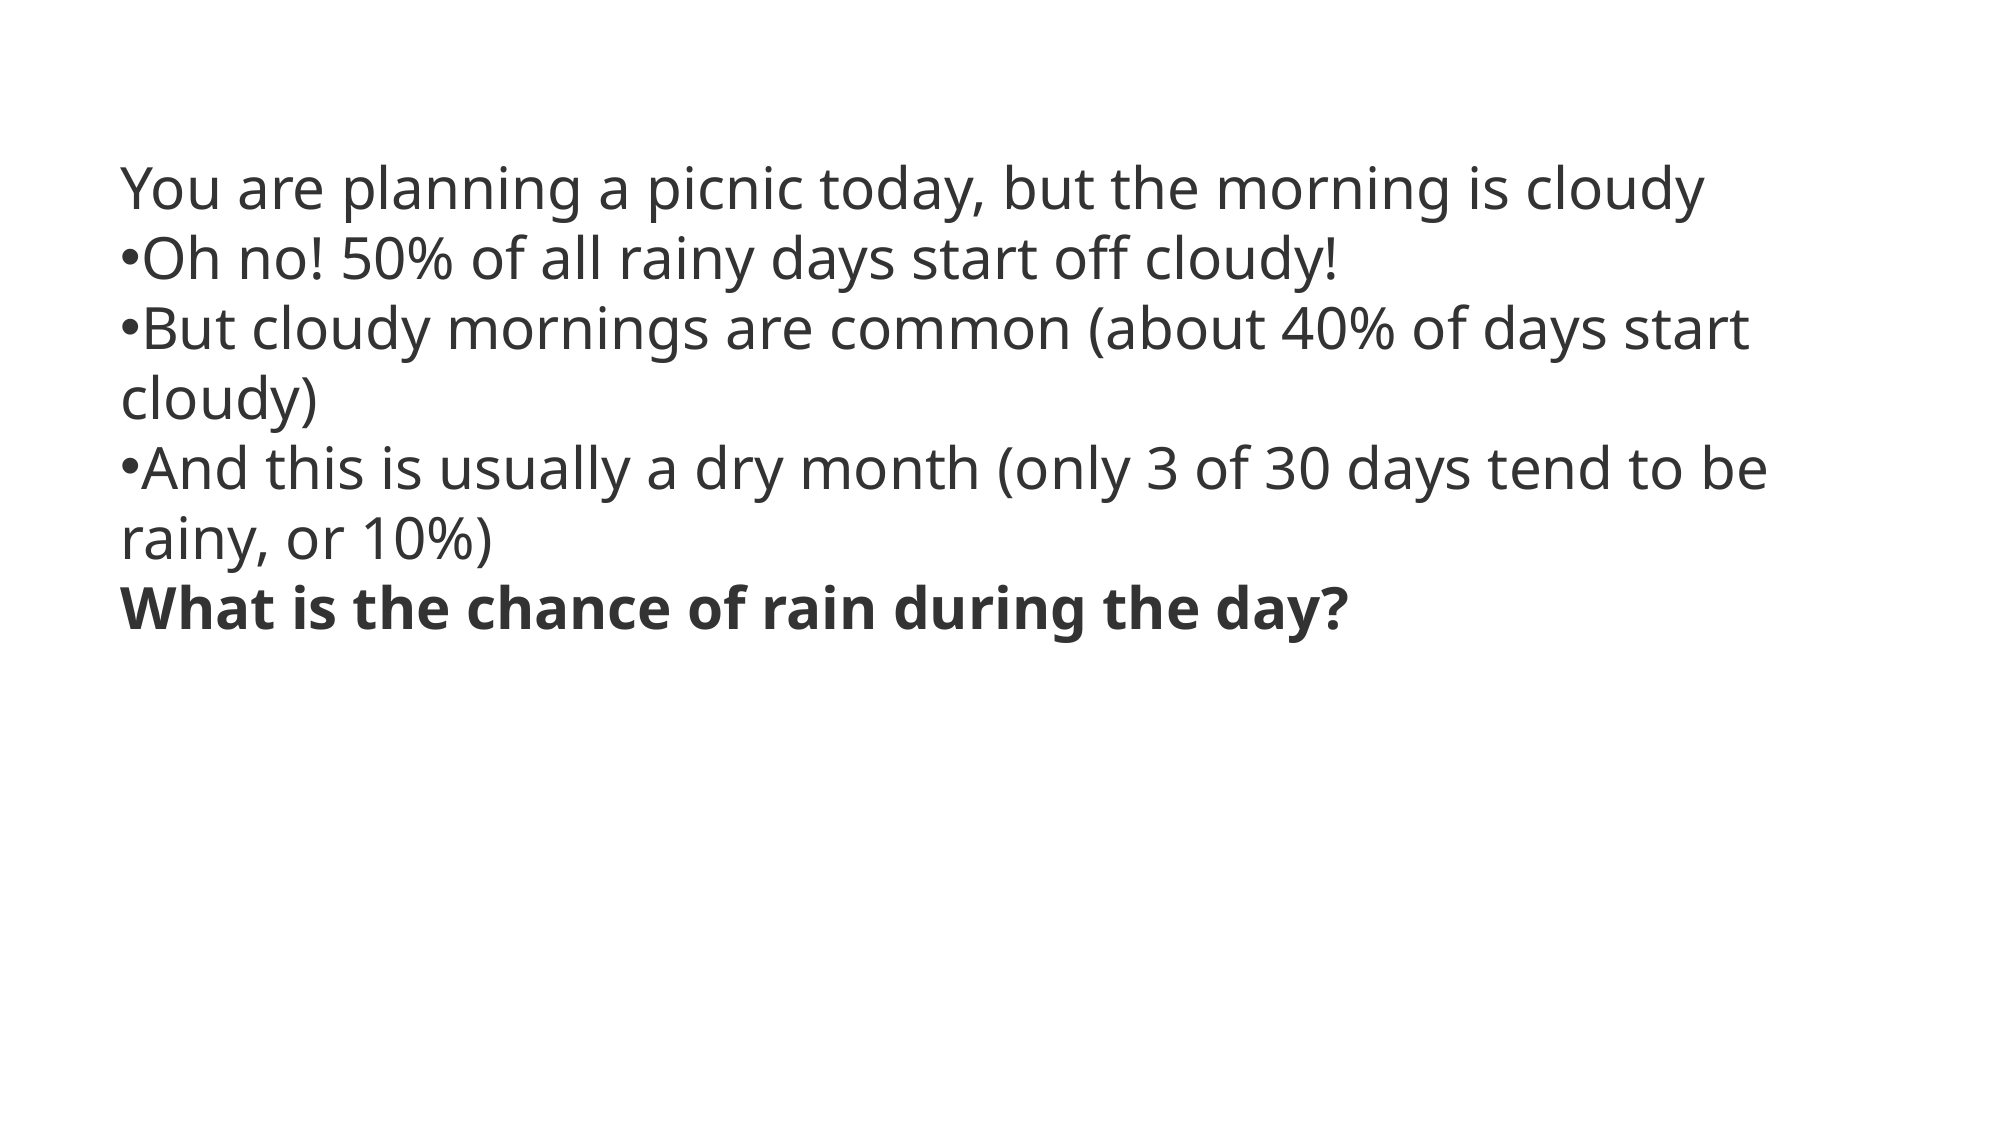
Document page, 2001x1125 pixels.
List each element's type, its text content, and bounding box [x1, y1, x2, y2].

text_box You are planning a picnic today, but the morning is cloudy Oh no! 50% of all rainy days start off cloudy! But cloudy mornings are common (about 40% of days start cloudy) And this is usually a dry month (only 3 of 30 days tend to be rainy, or 10%) What is the chance of rain during the day? [105, 143, 1882, 649]
